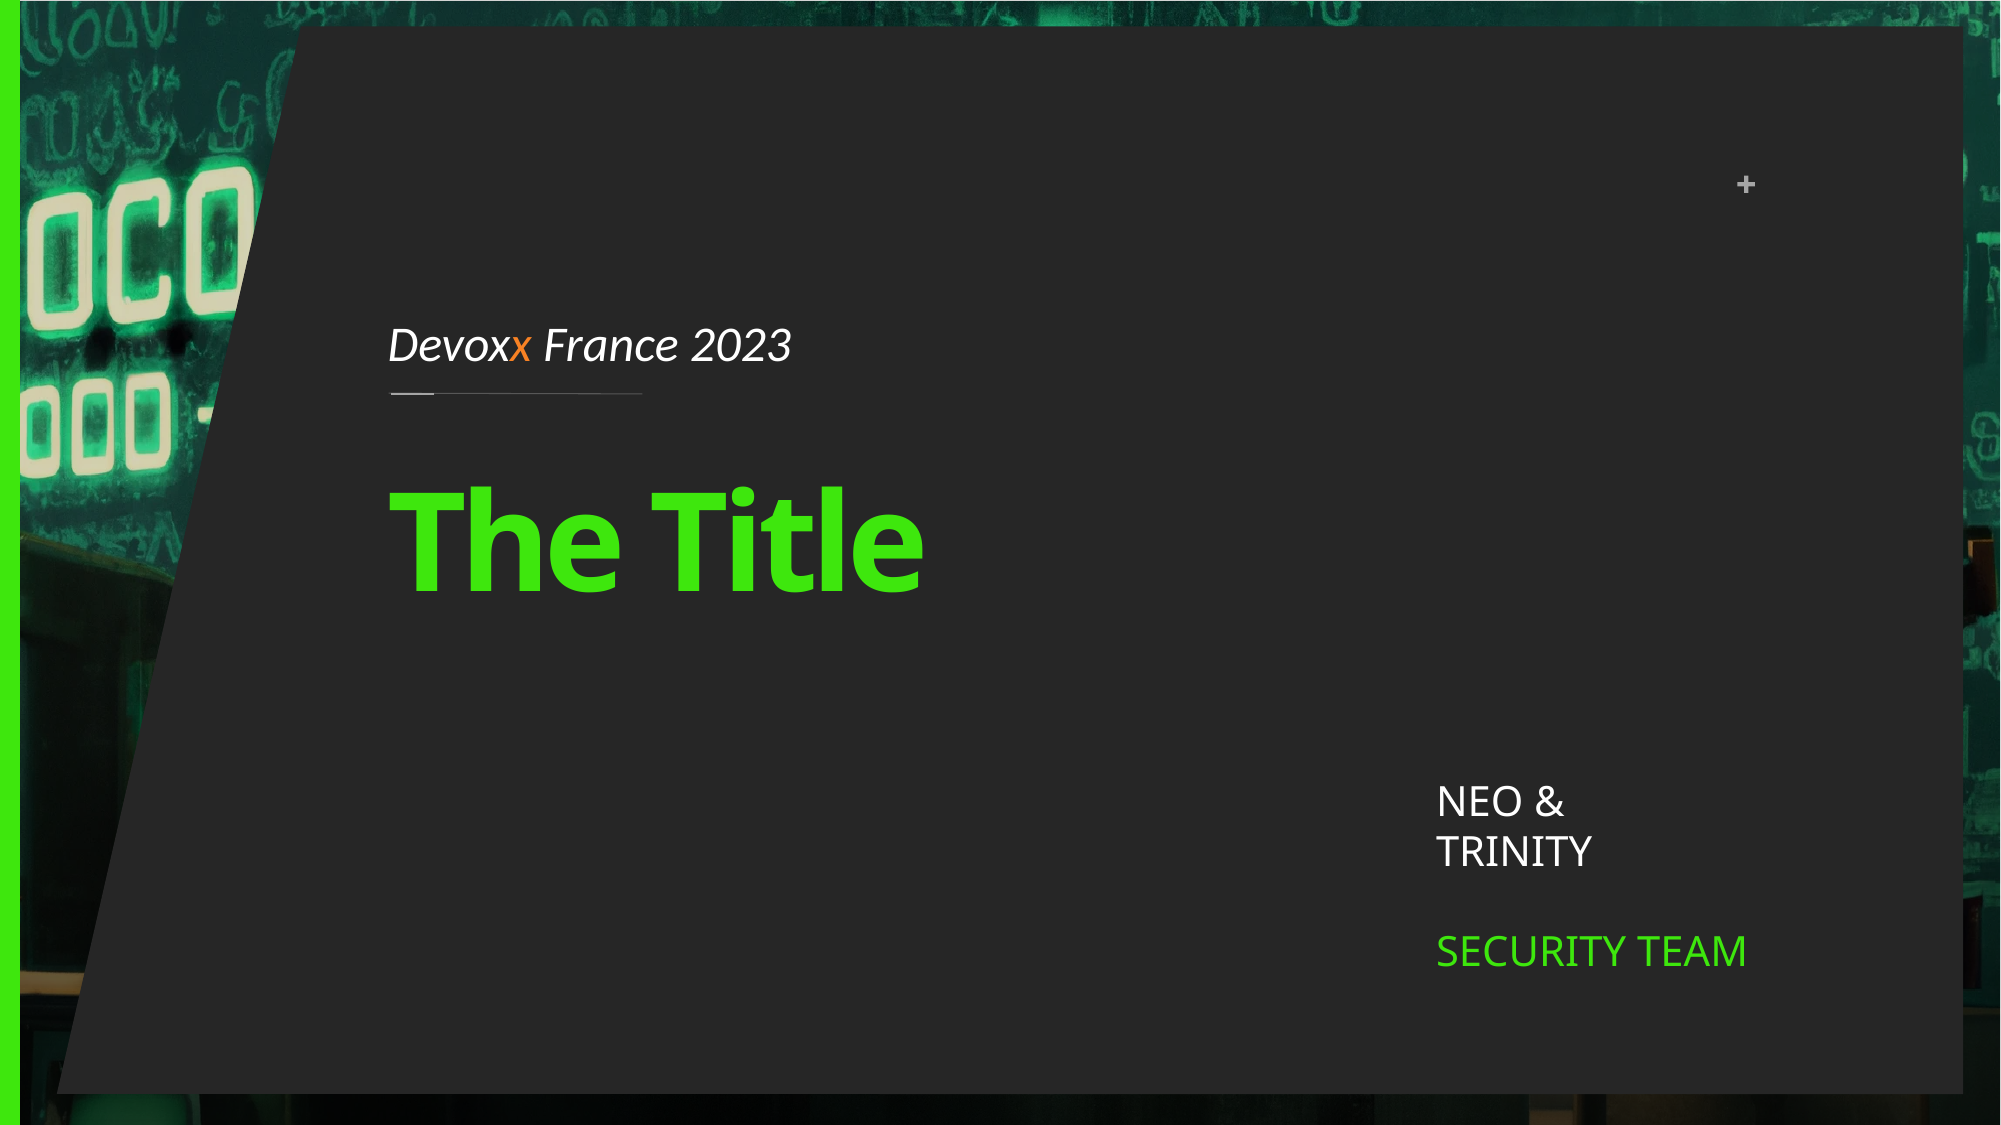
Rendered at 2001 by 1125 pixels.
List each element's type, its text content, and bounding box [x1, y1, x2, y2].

text_box Devoxx France 2023 [372, 304, 1017, 379]
text_box NEO & TRINITY SECURITY TEAM [1421, 716, 1930, 1082]
text_box The Title [372, 446, 1358, 626]
text_box [1736, 174, 1756, 194]
picture [20, 1, 2001, 1125]
